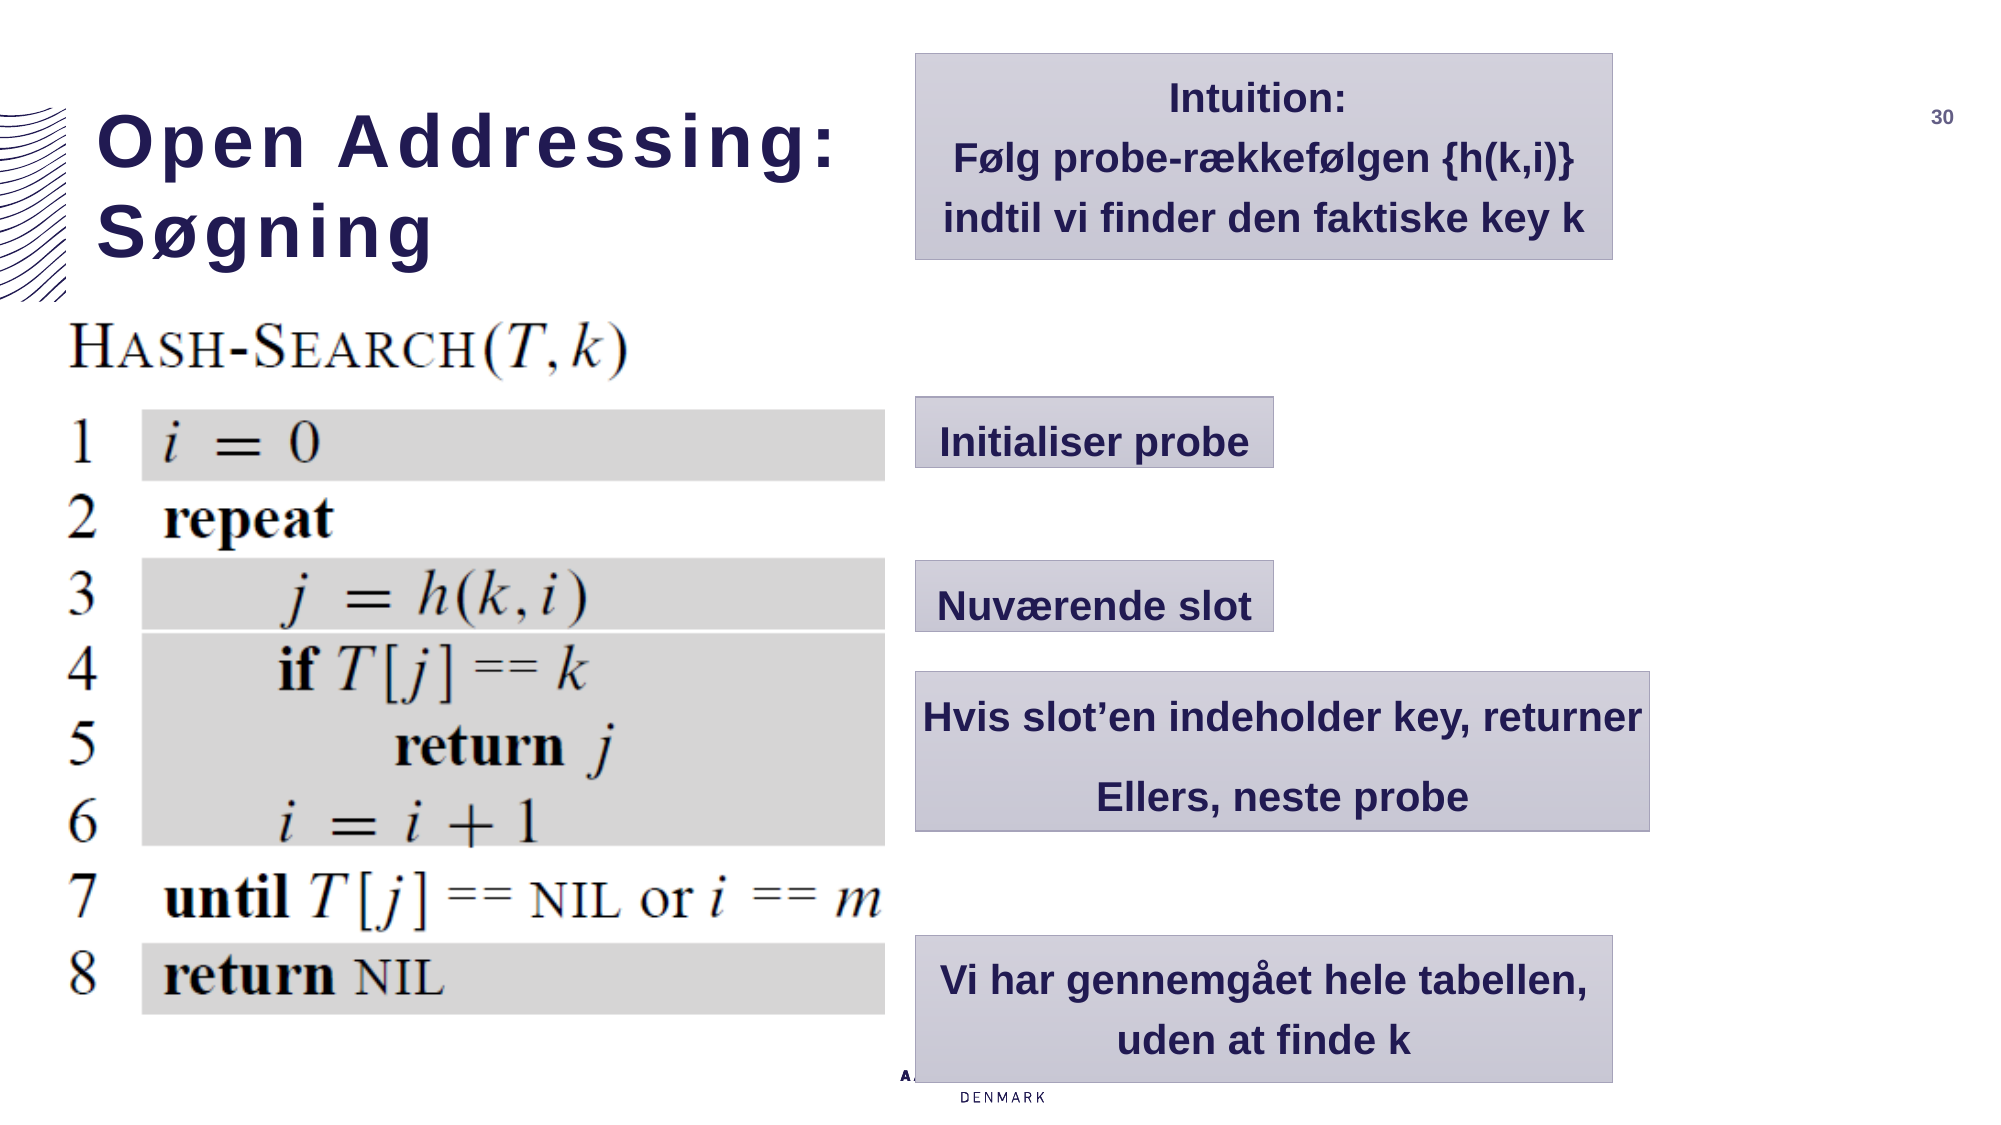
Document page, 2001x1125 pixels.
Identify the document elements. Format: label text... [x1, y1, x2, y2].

picture [58, 309, 885, 1048]
text_box Hvis slot’en indeholder key, returner Ellers, neste probe [915, 671, 1650, 832]
slide_number 30 [1860, 97, 1954, 135]
title Open Addressing: Søgning [96, 60, 935, 303]
text_box Nuværende slot [915, 560, 1274, 632]
text_box Vi har gennemgået hele tabellen, uden at finde k [915, 935, 1613, 1083]
text_box Intuition: Følg probe-rækkefølgen {h(k,i)} indtil vi finder den faktiske key k [915, 53, 1613, 260]
text_box Initialiser probe [915, 396, 1274, 468]
